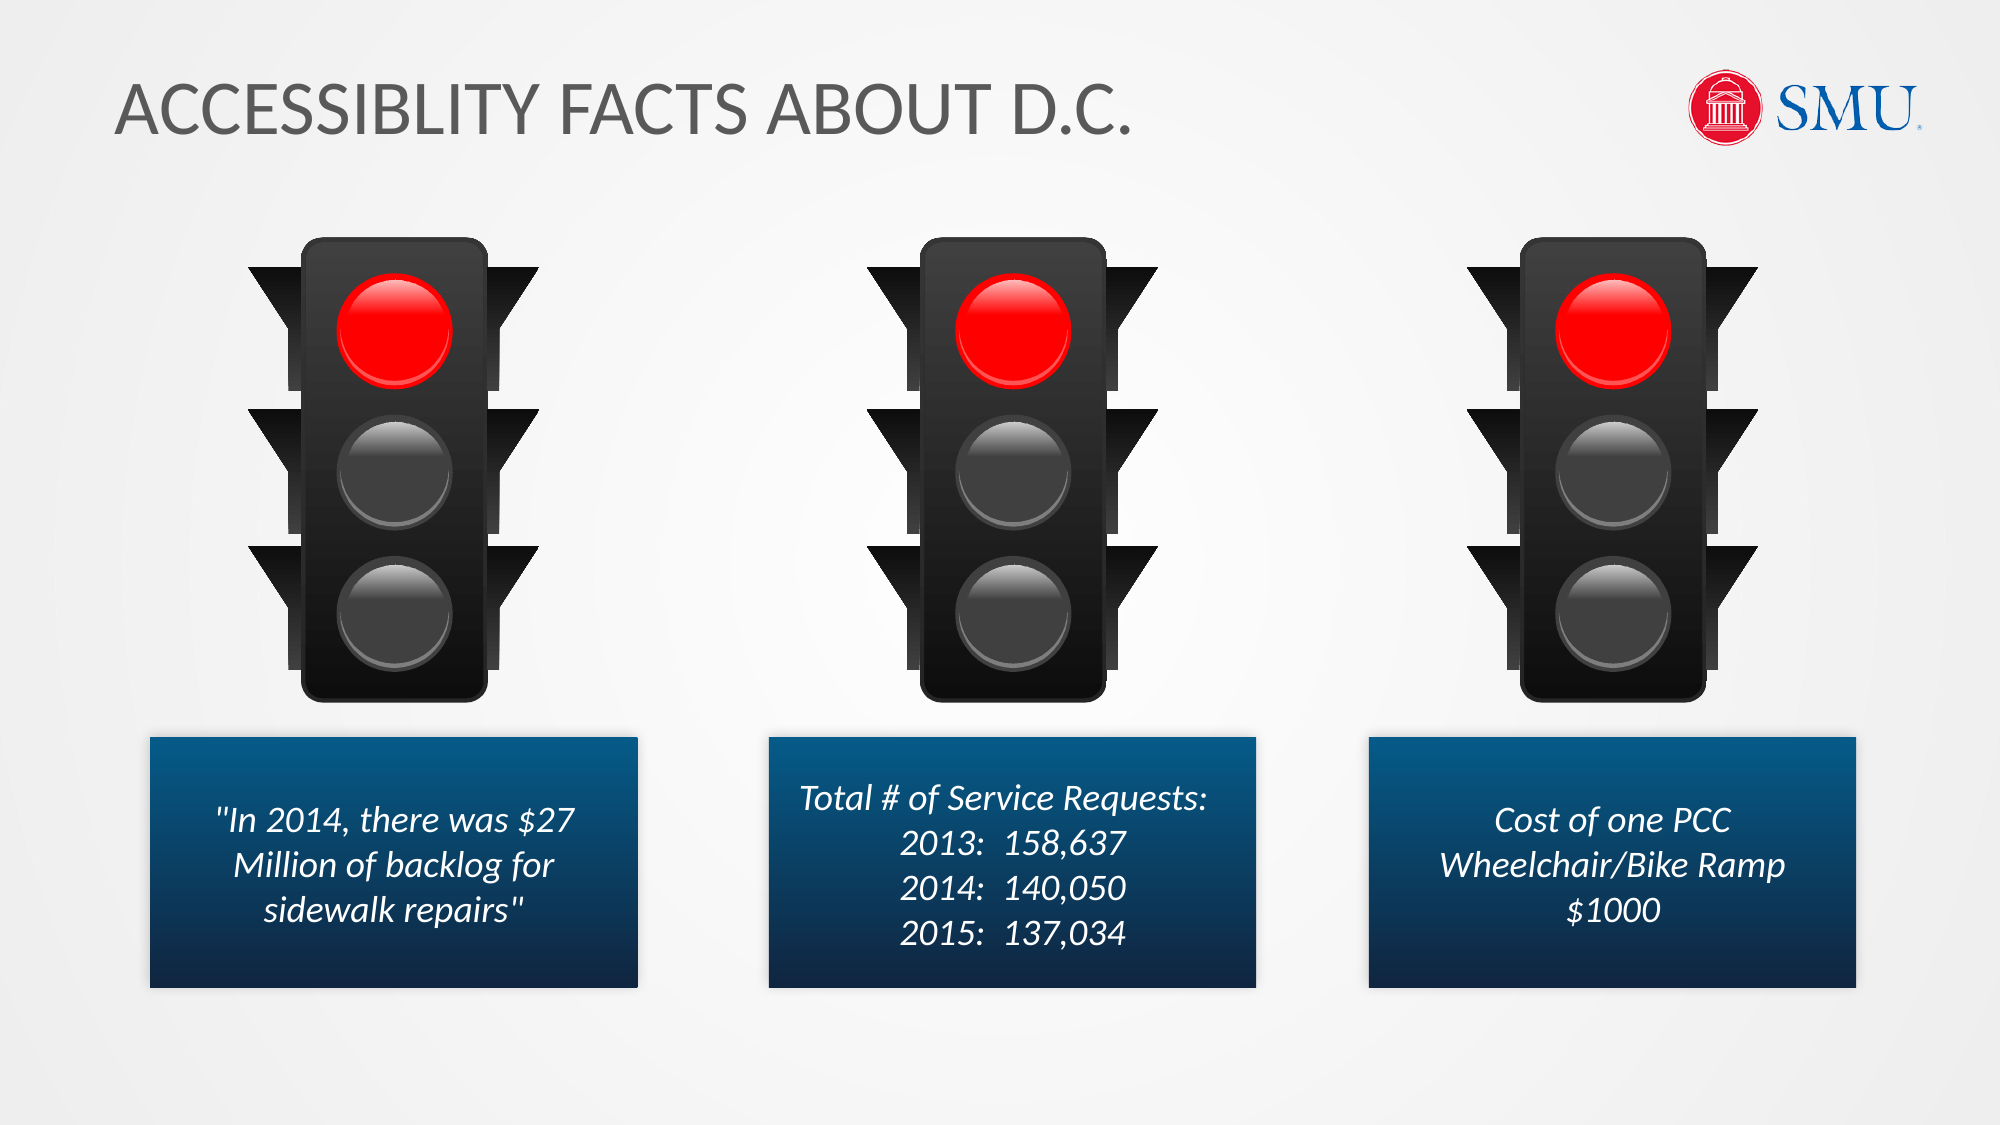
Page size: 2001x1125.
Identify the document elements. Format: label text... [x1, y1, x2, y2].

text_box Total # of Service Requests: 2013: 158,637 2014: 140,050 2015: 137,034 [767, 735, 1258, 989]
text_box Cost of one PCC Wheelchair/Bike Ramp $1000 [1367, 735, 1858, 989]
title ACCESSIBLITY FACTS ABOUT D.C. [99, 45, 1900, 163]
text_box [247, 237, 540, 703]
picture [1900, 62, 1938, 154]
text_box "In 2014, there was $27 Million of backlog for sidewalk repairs" [148, 735, 640, 989]
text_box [1466, 237, 1759, 703]
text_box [866, 237, 1159, 703]
